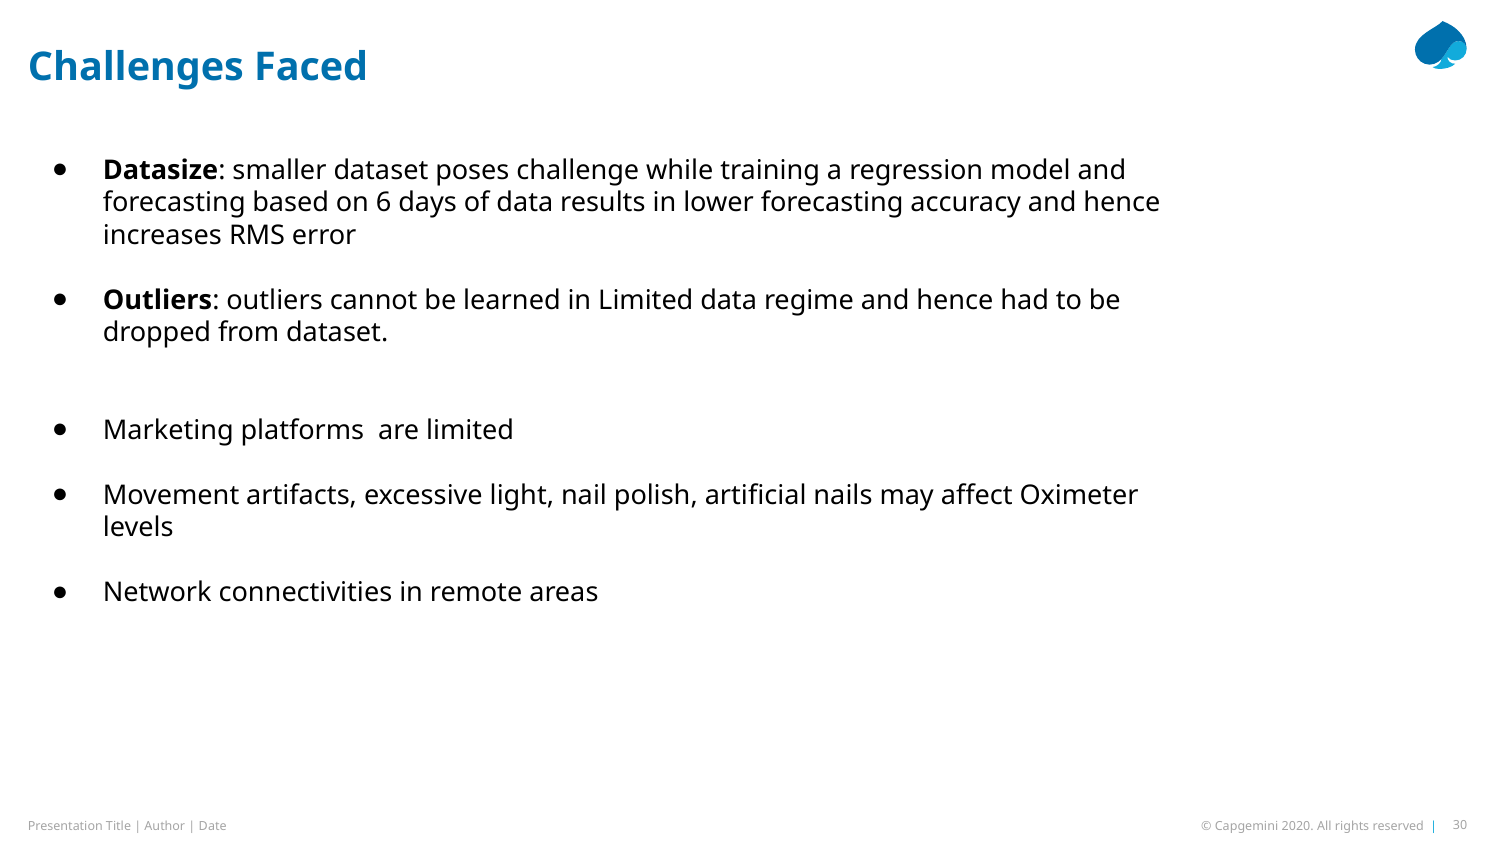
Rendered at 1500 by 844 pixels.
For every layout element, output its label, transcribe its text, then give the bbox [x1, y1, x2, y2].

list Datasize: smaller dataset poses challenge while training a regression model and forecasting based on 6 days of data results in lower forecasting accuracy and hence increases RMS error Outliers: outliers cannot be learned in Limited data regime and hence had to be dropped from dataset. Marketing platforms are limited Movement artifacts, excessive light, nail polish, artificial nails may affect Oximeter levels Network connectivities in remote areas [27, 152, 1210, 812]
title Challenges Faced [27, 0, 1397, 136]
